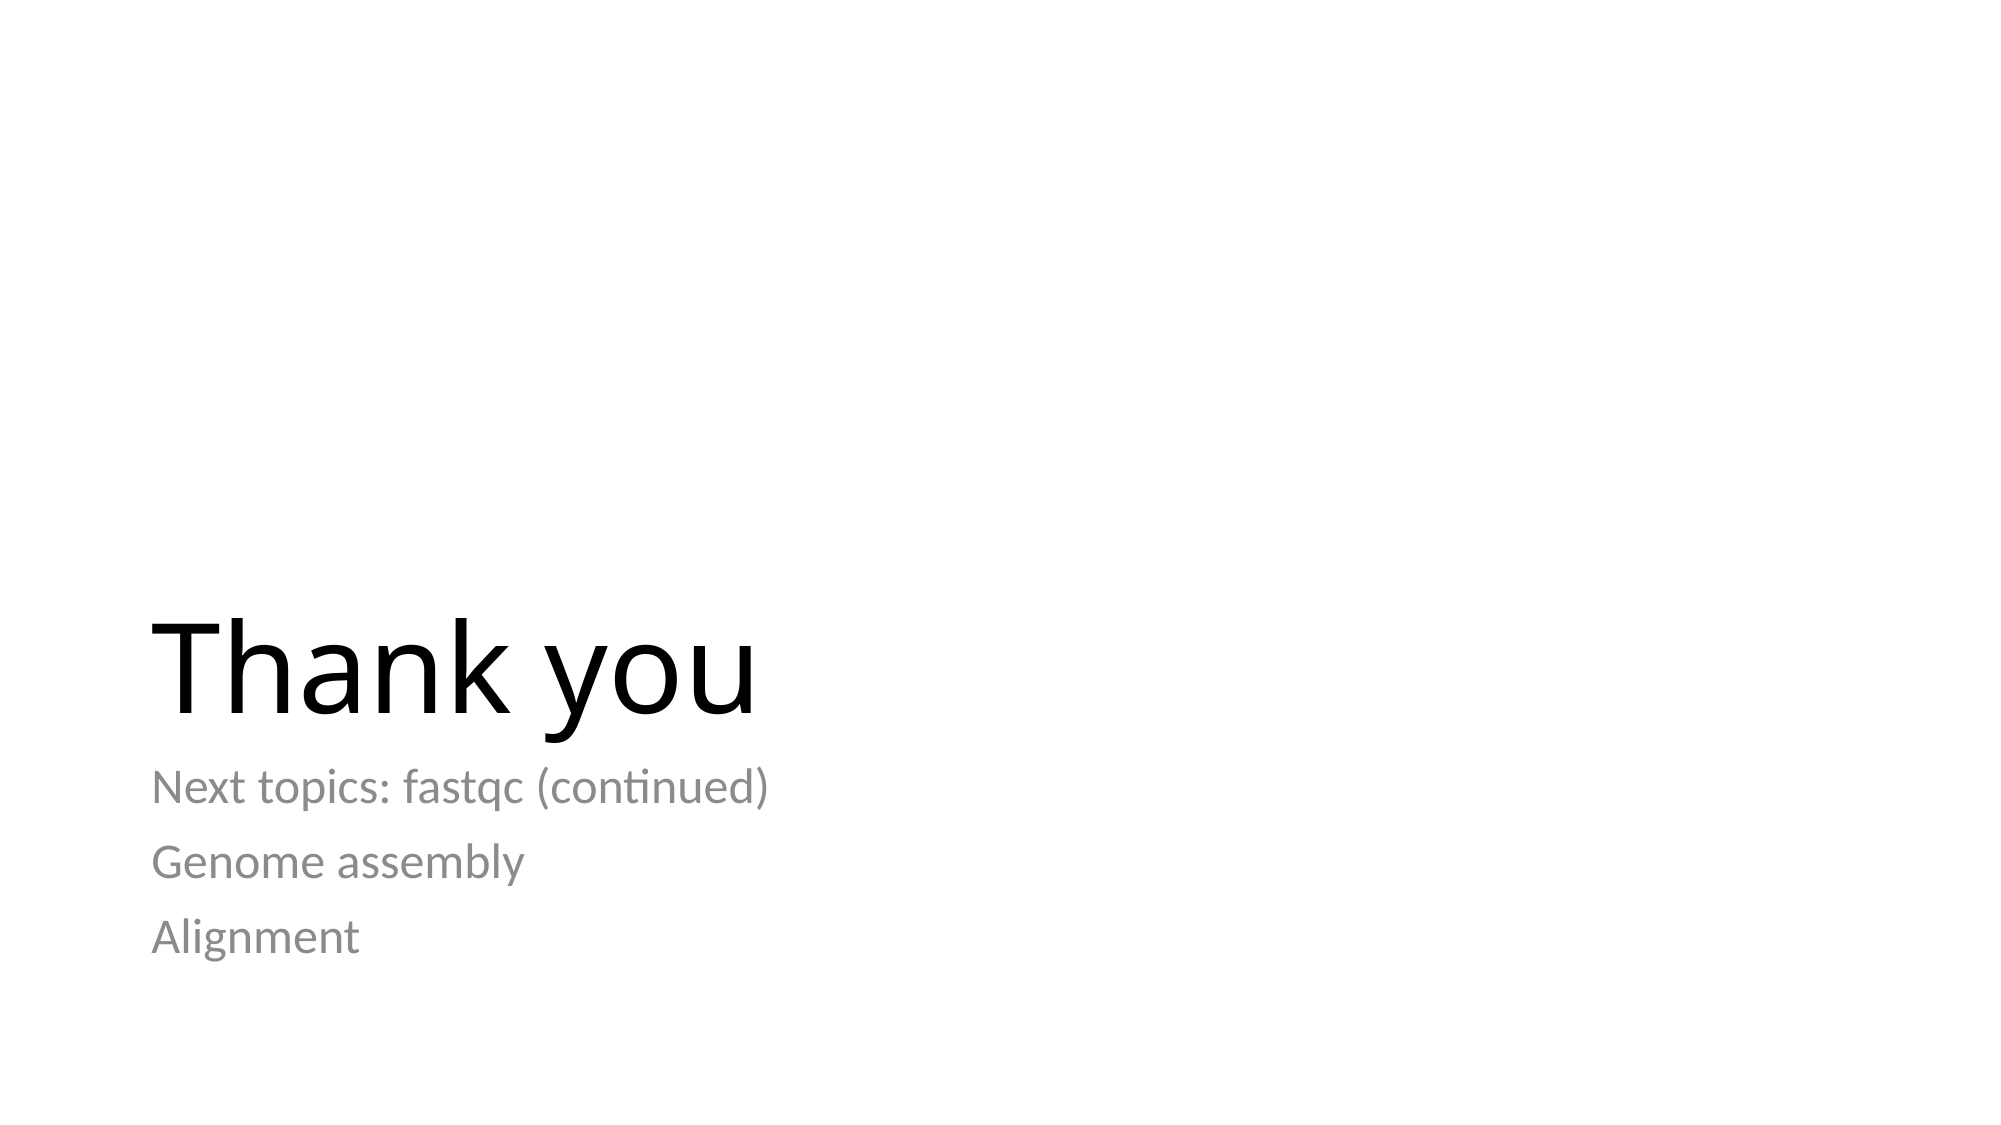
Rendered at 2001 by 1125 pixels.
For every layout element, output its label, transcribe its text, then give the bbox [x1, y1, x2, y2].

list Next topics: fastqc (continued) Genome assembly Alignment [136, 752, 1862, 999]
title Thank you [136, 280, 1862, 749]
